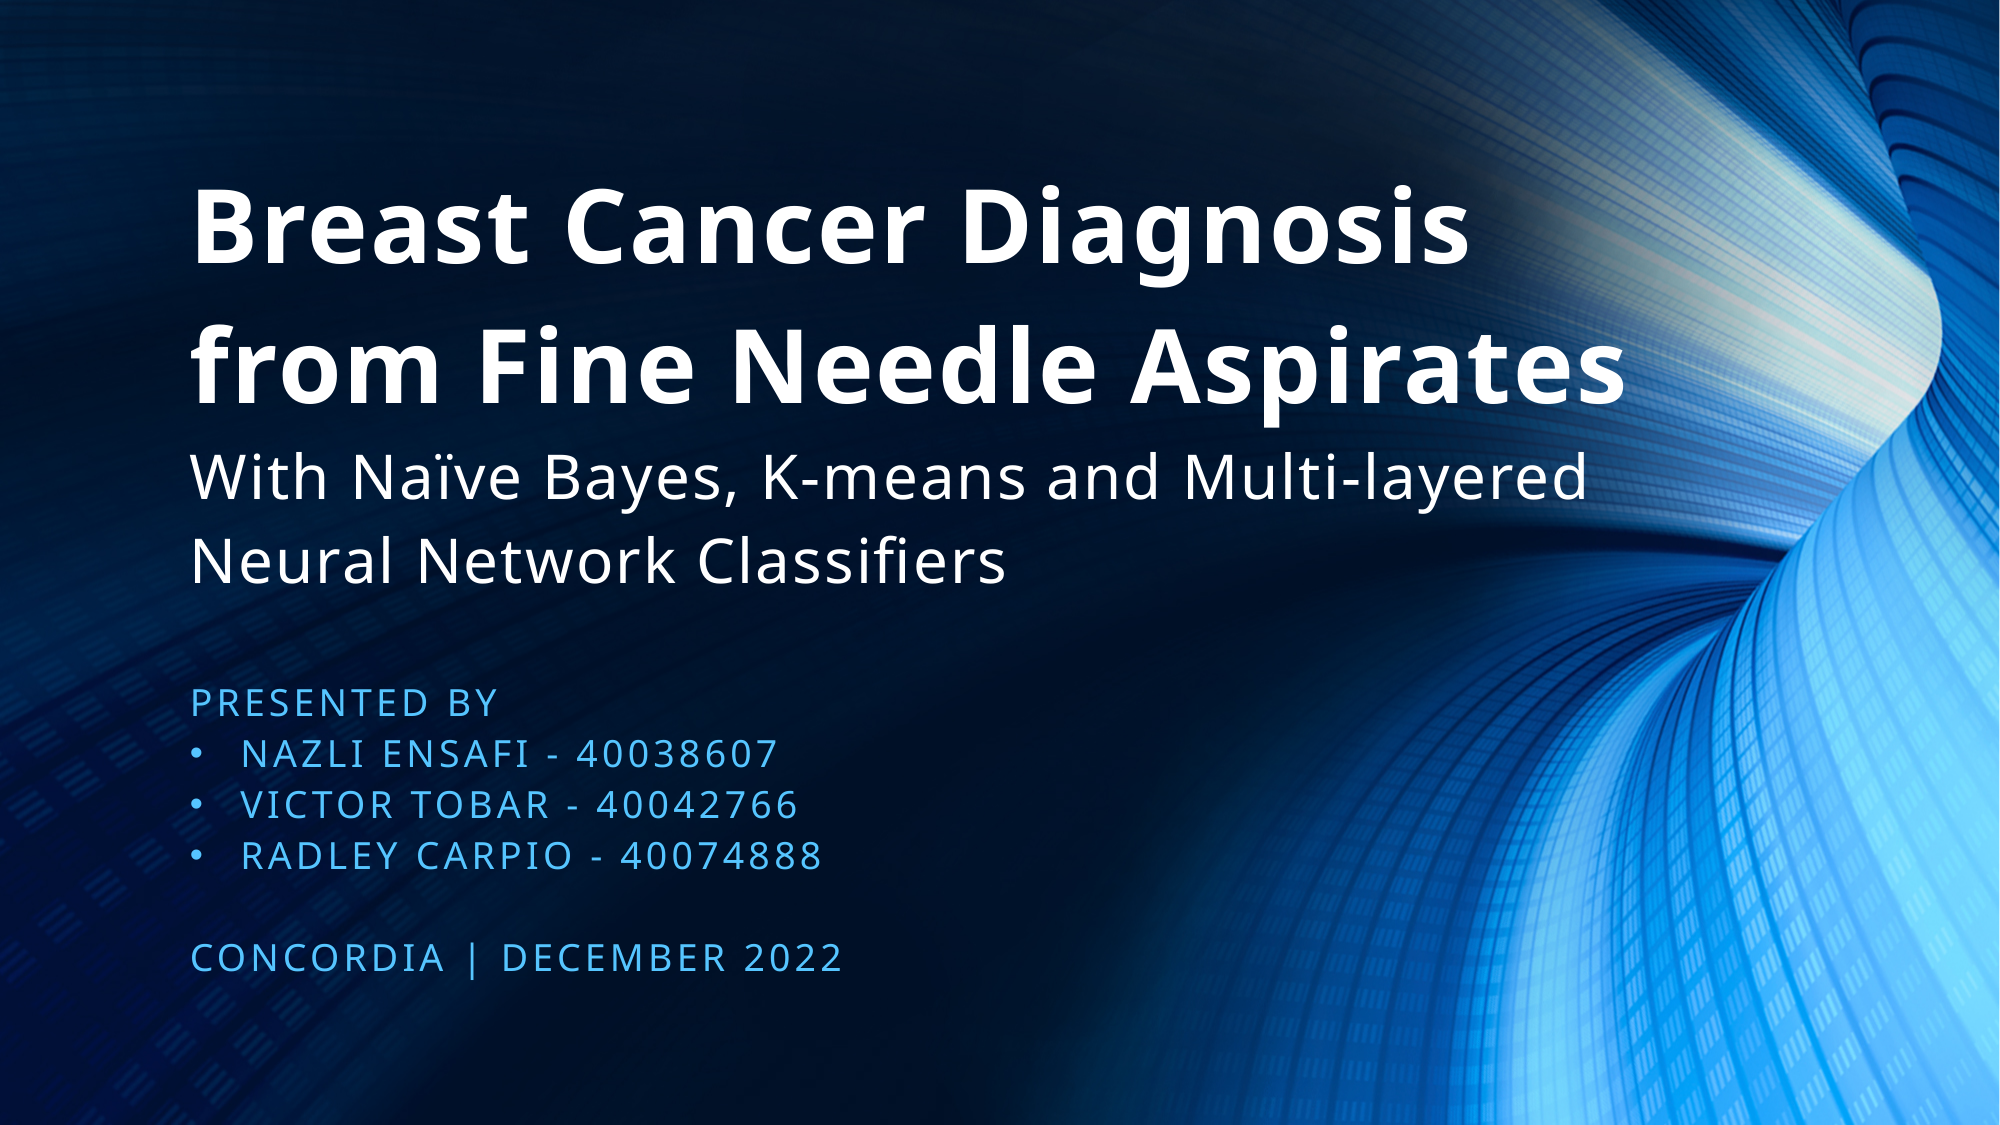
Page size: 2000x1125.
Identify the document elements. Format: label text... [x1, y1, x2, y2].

title Breast Cancer Diagnosis from Fine Needle Aspirates With Naïve Bayes, K-means and Multi-layered Neural Network Classifiers [174, 134, 1650, 610]
picture [0, 0, 2000, 1125]
subtitle Presented by Nazli Ensafi - 40038607 Victor Tobar - 40042766 Radley Carpio - 40074888 Concordia | December 2022 [174, 668, 1525, 991]
